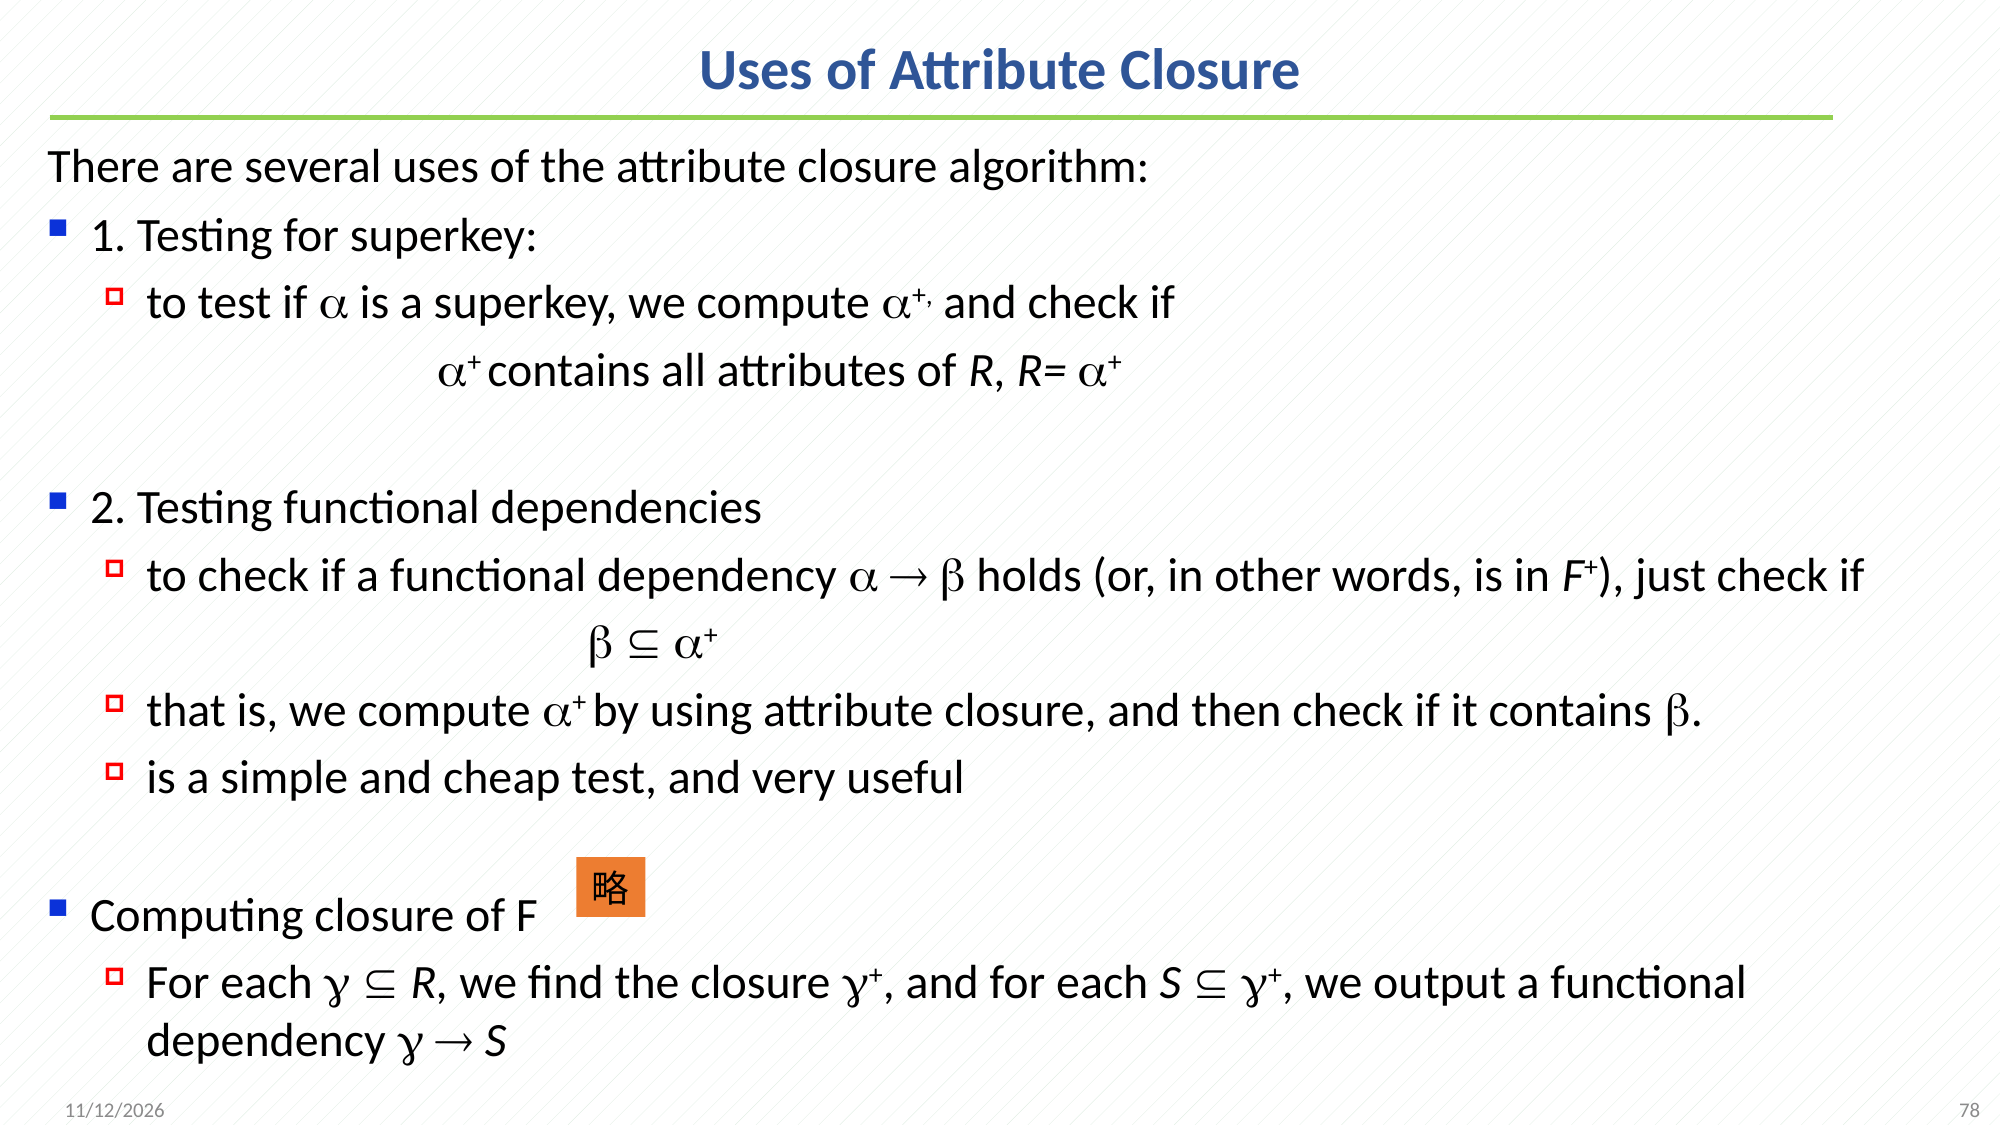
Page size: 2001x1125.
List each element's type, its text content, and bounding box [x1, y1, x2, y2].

slide_number 78 [1545, 1079, 1996, 1125]
title Uses of Attribute Closure [50, 13, 1949, 126]
text_box 略 [576, 857, 646, 917]
list There are several uses of the attribute closure algorithm: 1. Testing for superkey: to test if  is a superkey, we compute +, and check if + contains all attributes of R, R= + 2. Testing functional dependencies to check if a functional dependency    holds (or, in other words, is in F+), just check if   + that is, we compute + by using attribute closure, and then check if it contains . is a simple and cheap test, and very useful Computing closure of F For each   R, we find the closure +, and for each S  +, we output a functional dependency   S [32, 126, 1974, 1081]
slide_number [49, 1079, 500, 1125]
